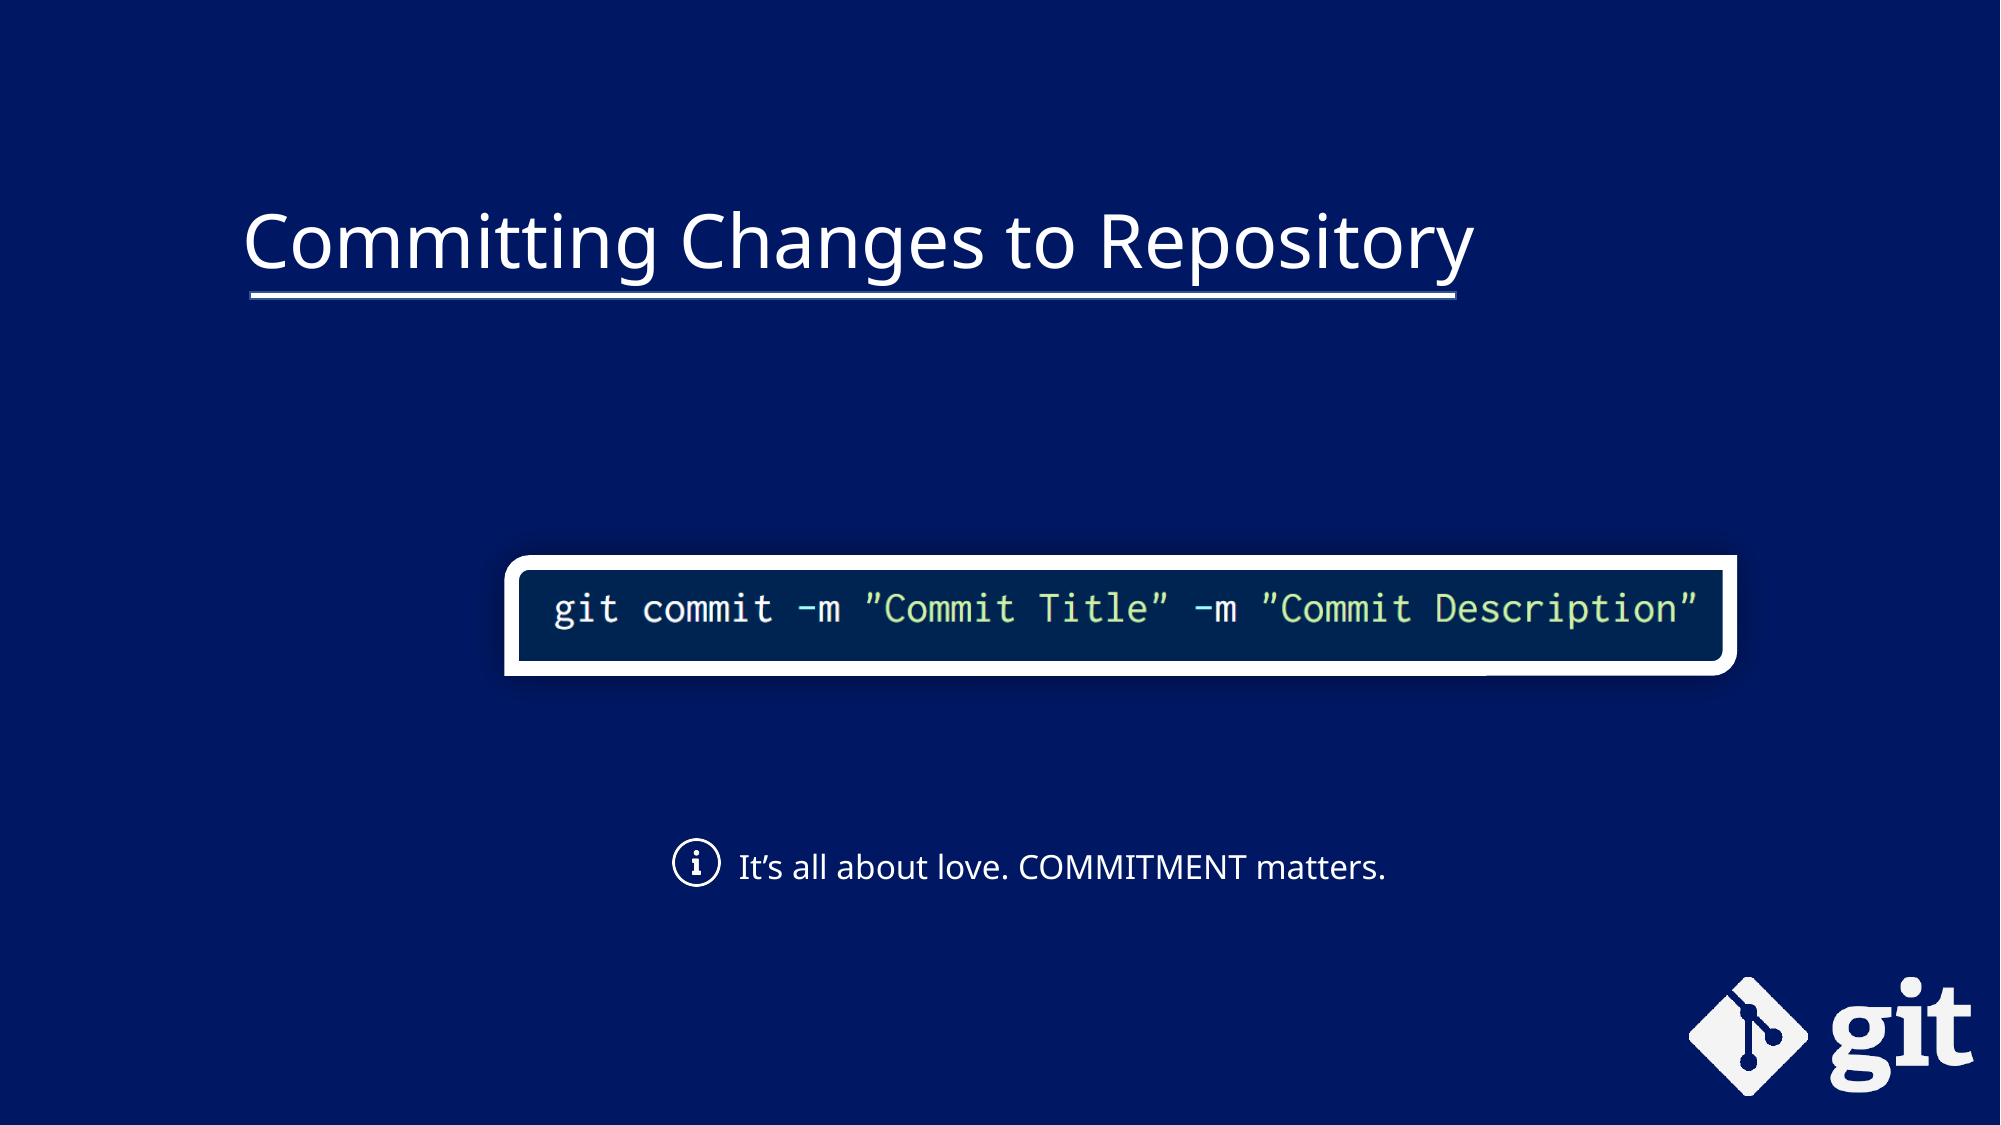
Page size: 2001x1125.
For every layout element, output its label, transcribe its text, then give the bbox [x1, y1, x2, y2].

picture [1634, 966, 2000, 1107]
text_box It’s all about love. COMMITMENT matters. [724, 838, 1403, 894]
picture [511, 562, 1730, 669]
text_box [249, 291, 1457, 300]
text_box Committing Changes to Repository [227, 185, 1491, 291]
picture [672, 838, 721, 887]
